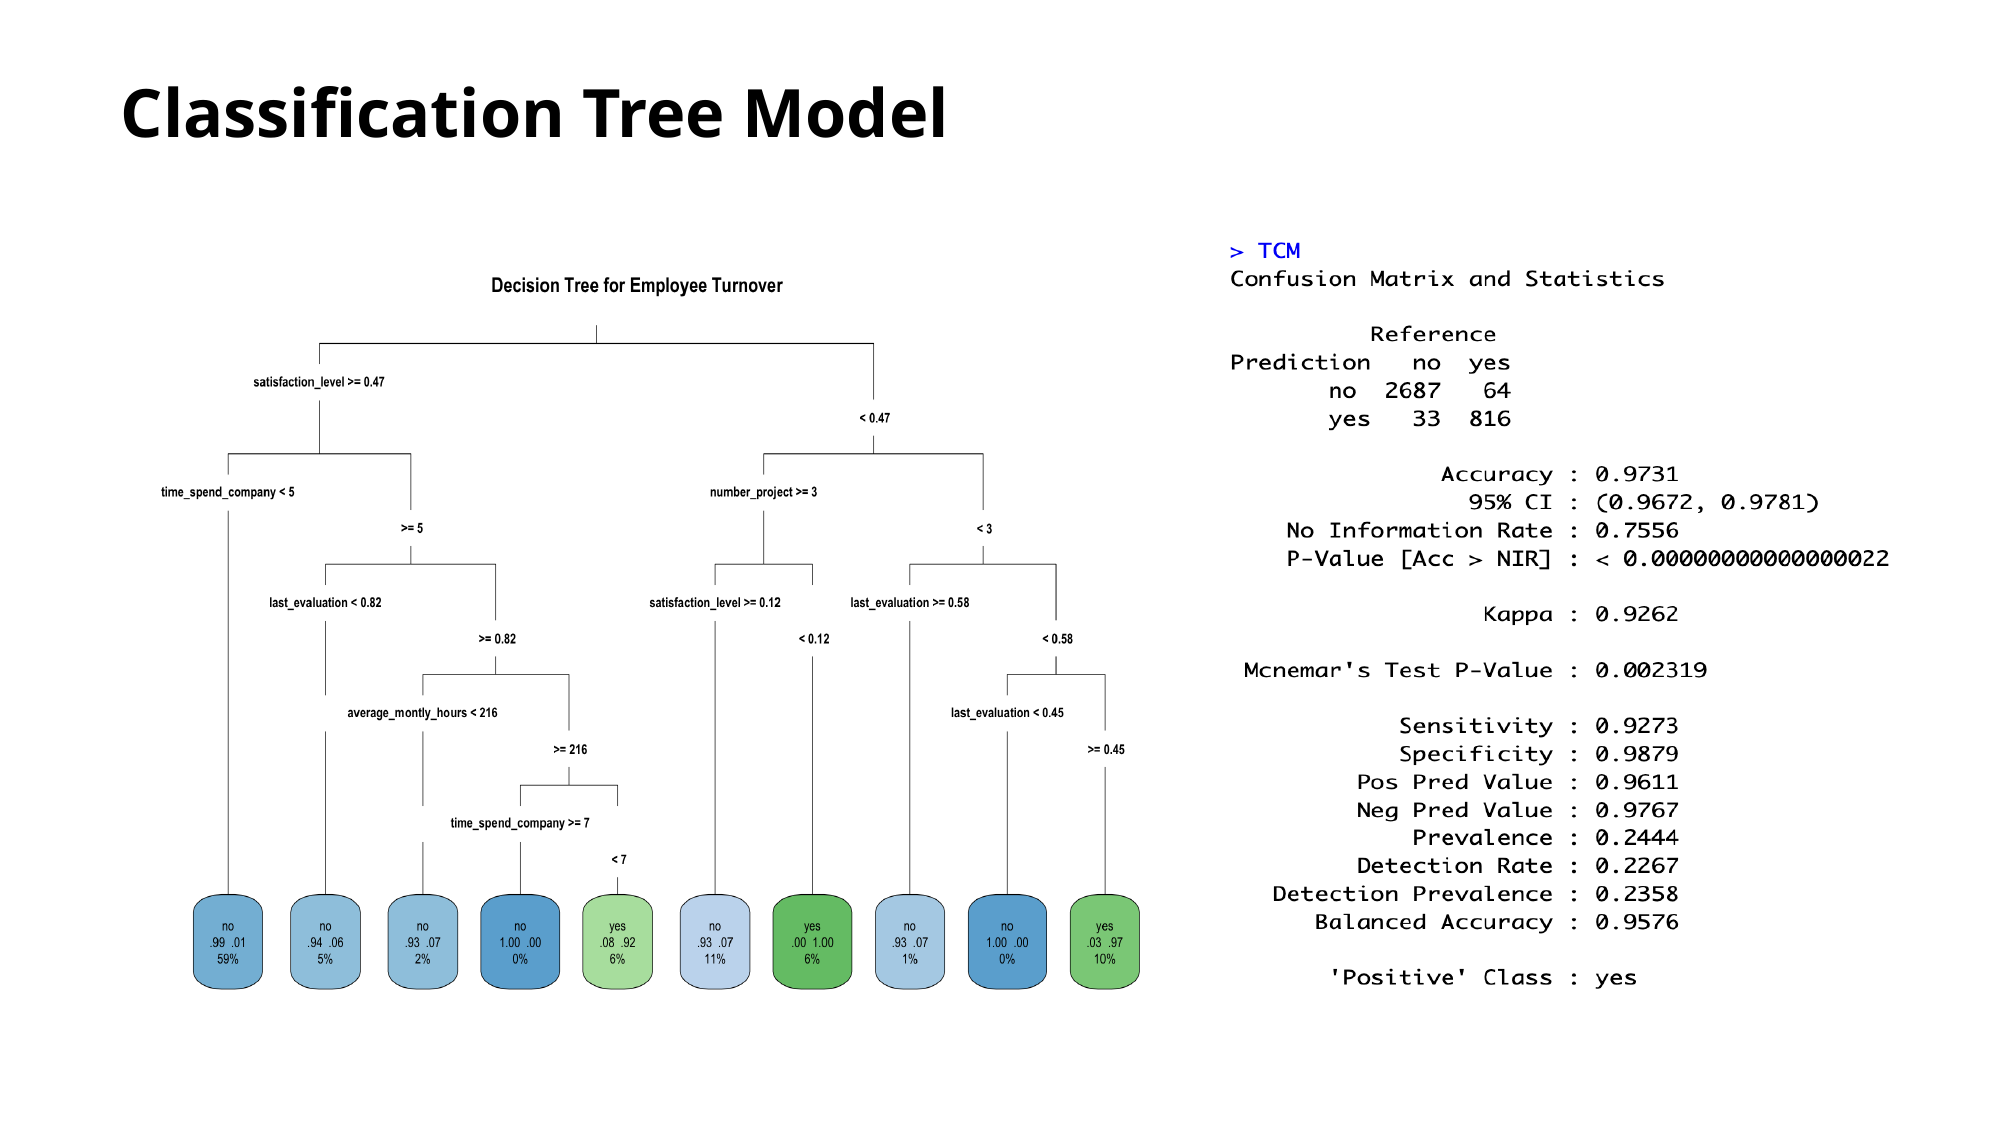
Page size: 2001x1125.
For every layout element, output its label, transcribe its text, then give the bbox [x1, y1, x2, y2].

picture [78, 234, 1196, 1037]
picture [1219, 234, 1902, 1001]
title Classification Tree Model [105, 51, 1561, 170]
